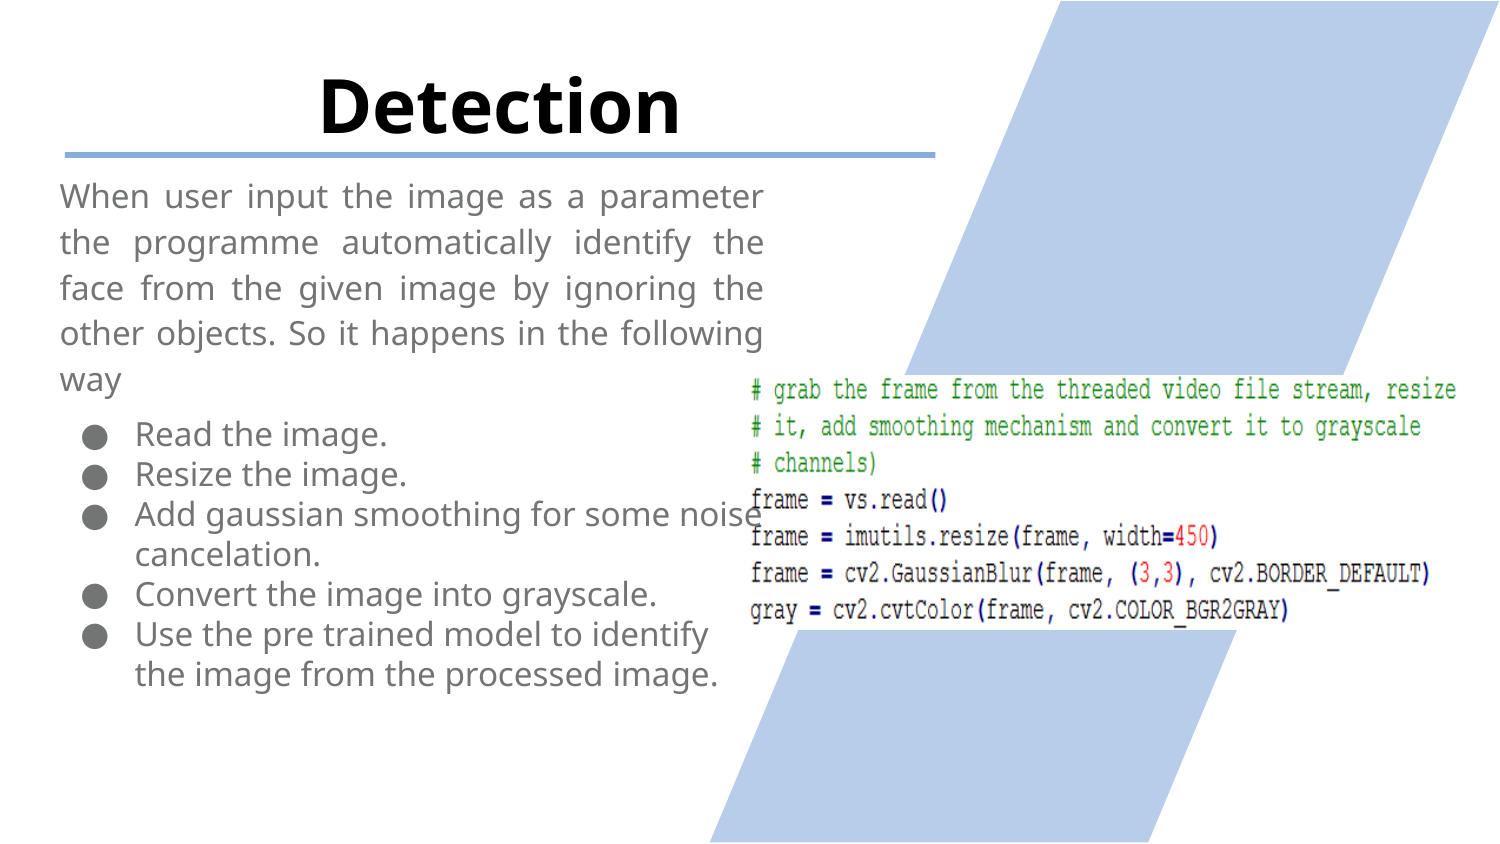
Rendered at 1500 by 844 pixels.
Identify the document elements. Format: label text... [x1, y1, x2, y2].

picture [748, 375, 1486, 631]
text_box [709, 638, 1234, 843]
text_box [905, 1, 1500, 373]
text_box [64, 152, 936, 158]
title Detection [186, 59, 815, 148]
list When user input the image as a parameter the programme automatically identify the face from the given image by ignoring the other objects. So it happens in the following way Read the image. Resize the image. Add gaussian smoothing for some noise cancelation. Convert the image into grayscale. Use the pre trained model to identify the image from the processed image. [44, 143, 781, 719]
